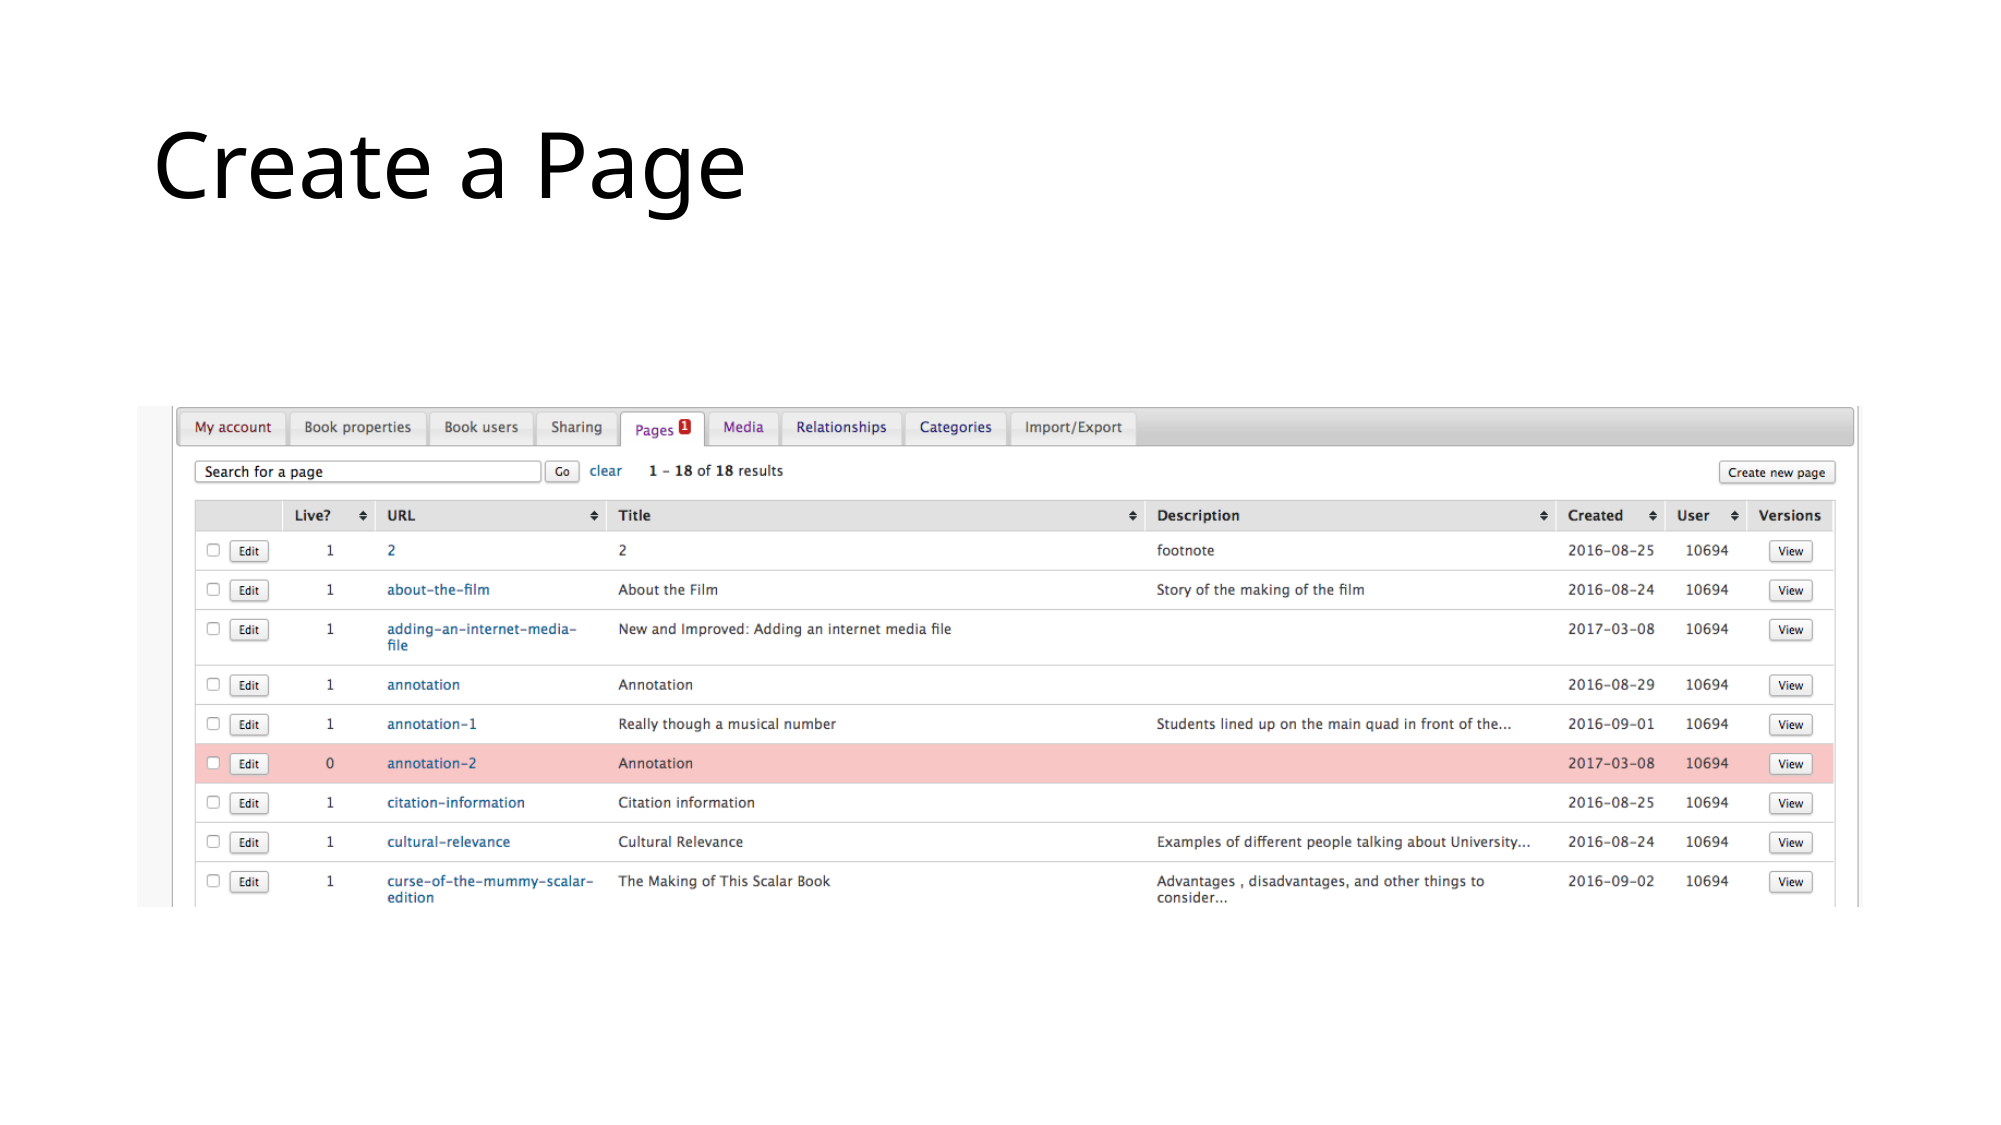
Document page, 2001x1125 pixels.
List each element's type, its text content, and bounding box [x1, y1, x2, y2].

title Create a Page [137, 59, 1863, 278]
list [137, 406, 1863, 907]
